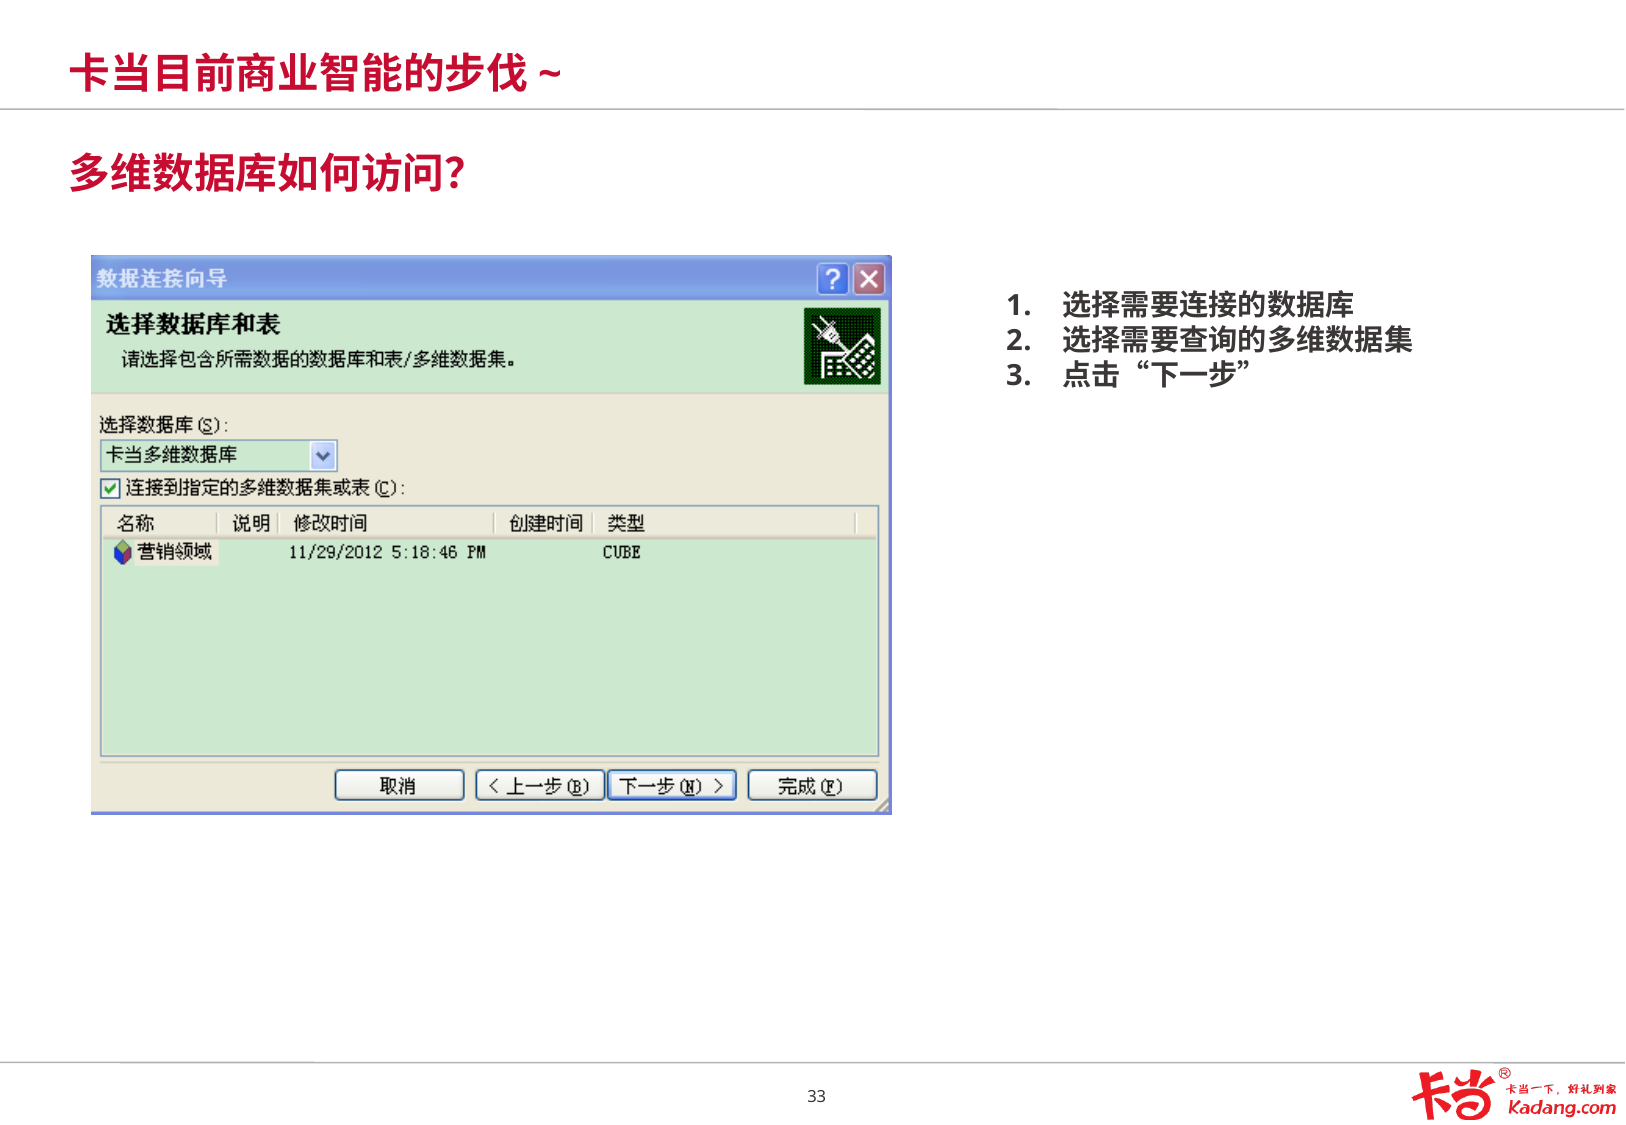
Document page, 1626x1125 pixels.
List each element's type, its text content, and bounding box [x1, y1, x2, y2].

picture [91, 255, 893, 815]
text_box 选择需要连接的数据库 选择需要查询的多维数据集 点击“下一步” [991, 278, 1429, 399]
picture [1411, 1067, 1616, 1120]
title 卡当目前商业智能的步伐~ 多维数据库如何访问？ [54, 39, 1189, 228]
